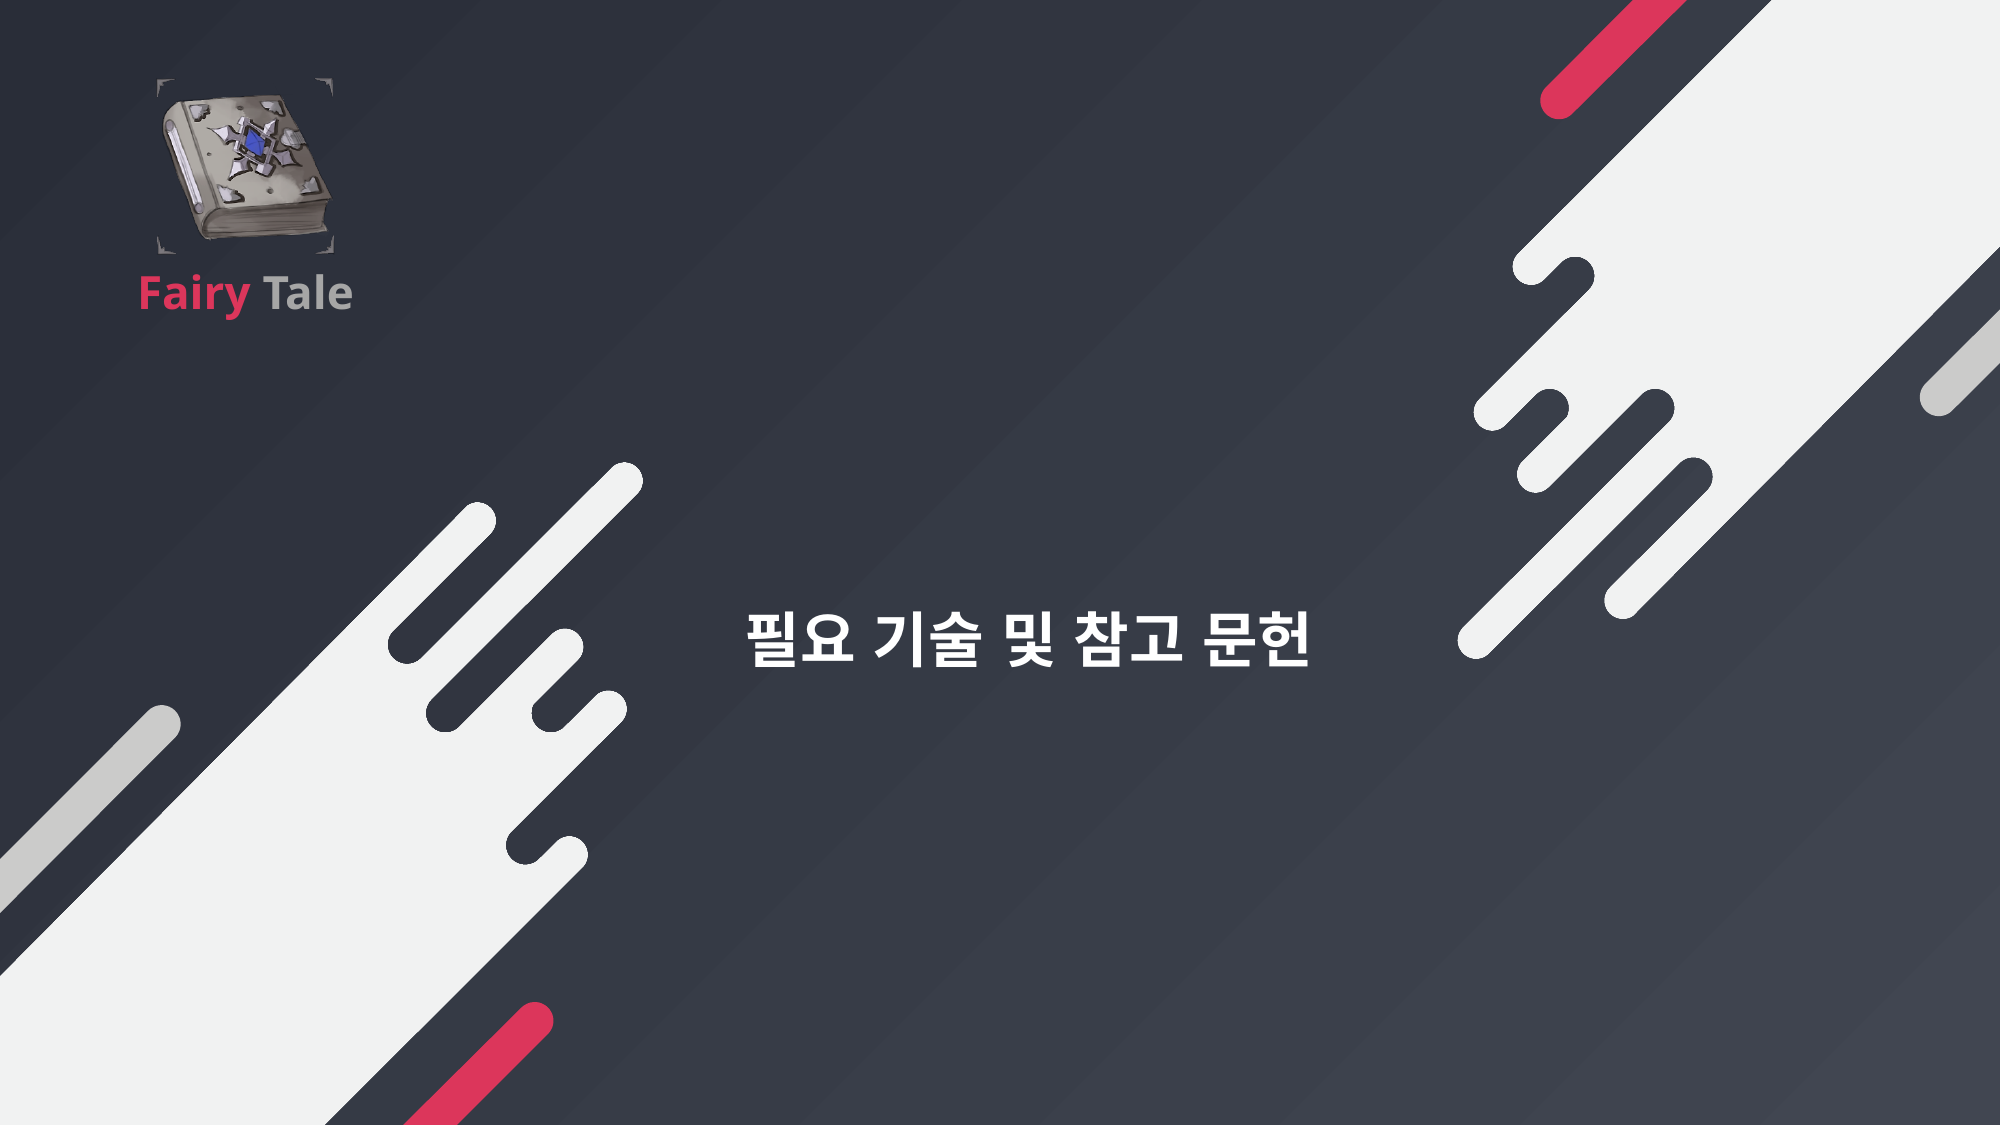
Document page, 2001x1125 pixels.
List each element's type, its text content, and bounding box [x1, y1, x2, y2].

title 필요 기술 및 참고 문헌 [728, 565, 1331, 686]
picture [154, 74, 337, 257]
text_box Fairy Tale [117, 256, 374, 327]
